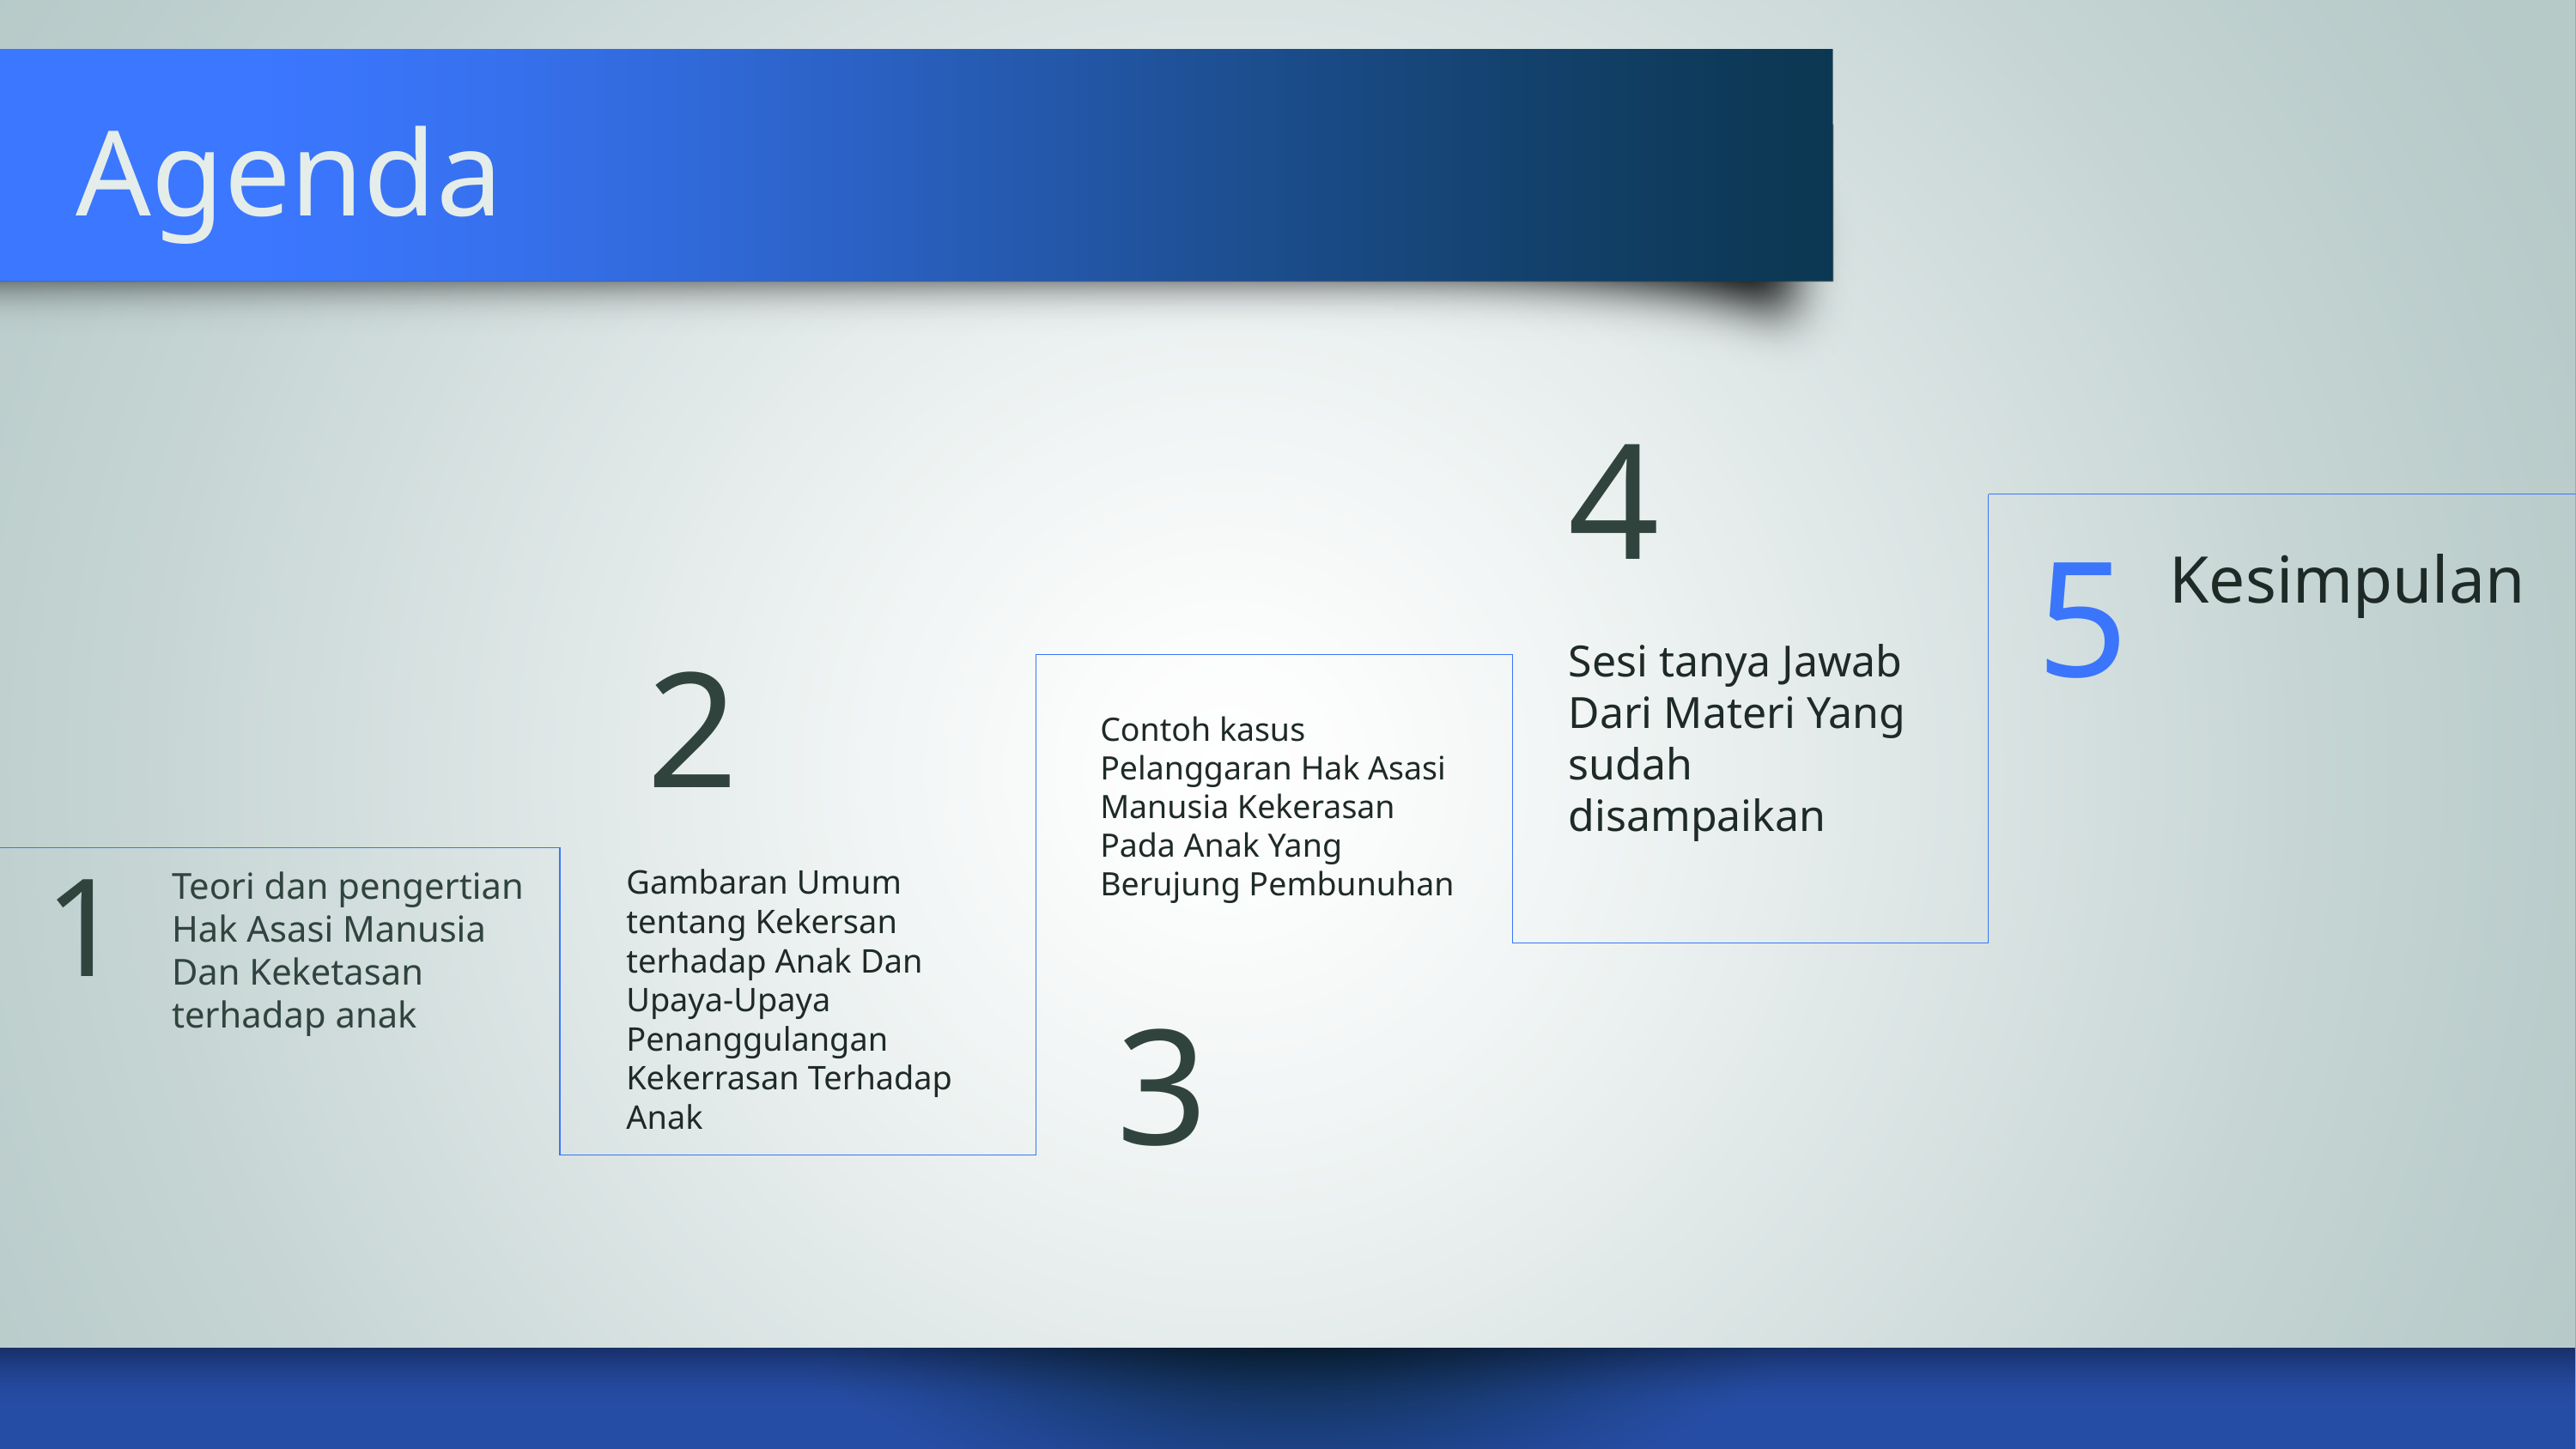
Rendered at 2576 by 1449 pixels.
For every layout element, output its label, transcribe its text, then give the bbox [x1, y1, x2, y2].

list Teori dan pengertian Hak Asasi Manusia Dan Keketasan terhadap anak [158, 857, 549, 1147]
list Sesi tanya Jawab Dari Materi Yang sudah disampaikan [1555, 627, 1946, 918]
list Gambaran Umum tentang Kekersan terhadap Anak Dan Upaya-Upaya Penanggulangan Kekerrasan Terhadap Anak [613, 855, 1004, 1145]
list 4 [1555, 415, 1672, 602]
title Agenda [63, 106, 1814, 248]
list 5 [2024, 531, 2146, 719]
picture [0, 494, 2576, 1449]
list 3 [1087, 1000, 1221, 1187]
list 1 [24, 852, 137, 1012]
list Contoh kasus Pelanggaran Hak Asasi Manusia Kekerasan Pada Anak Yang Berujung Pembunuhan [1087, 684, 1478, 974]
list Kesimpulan [2156, 531, 2547, 685]
list 2 [613, 643, 751, 830]
picture [0, 0, 2576, 1155]
